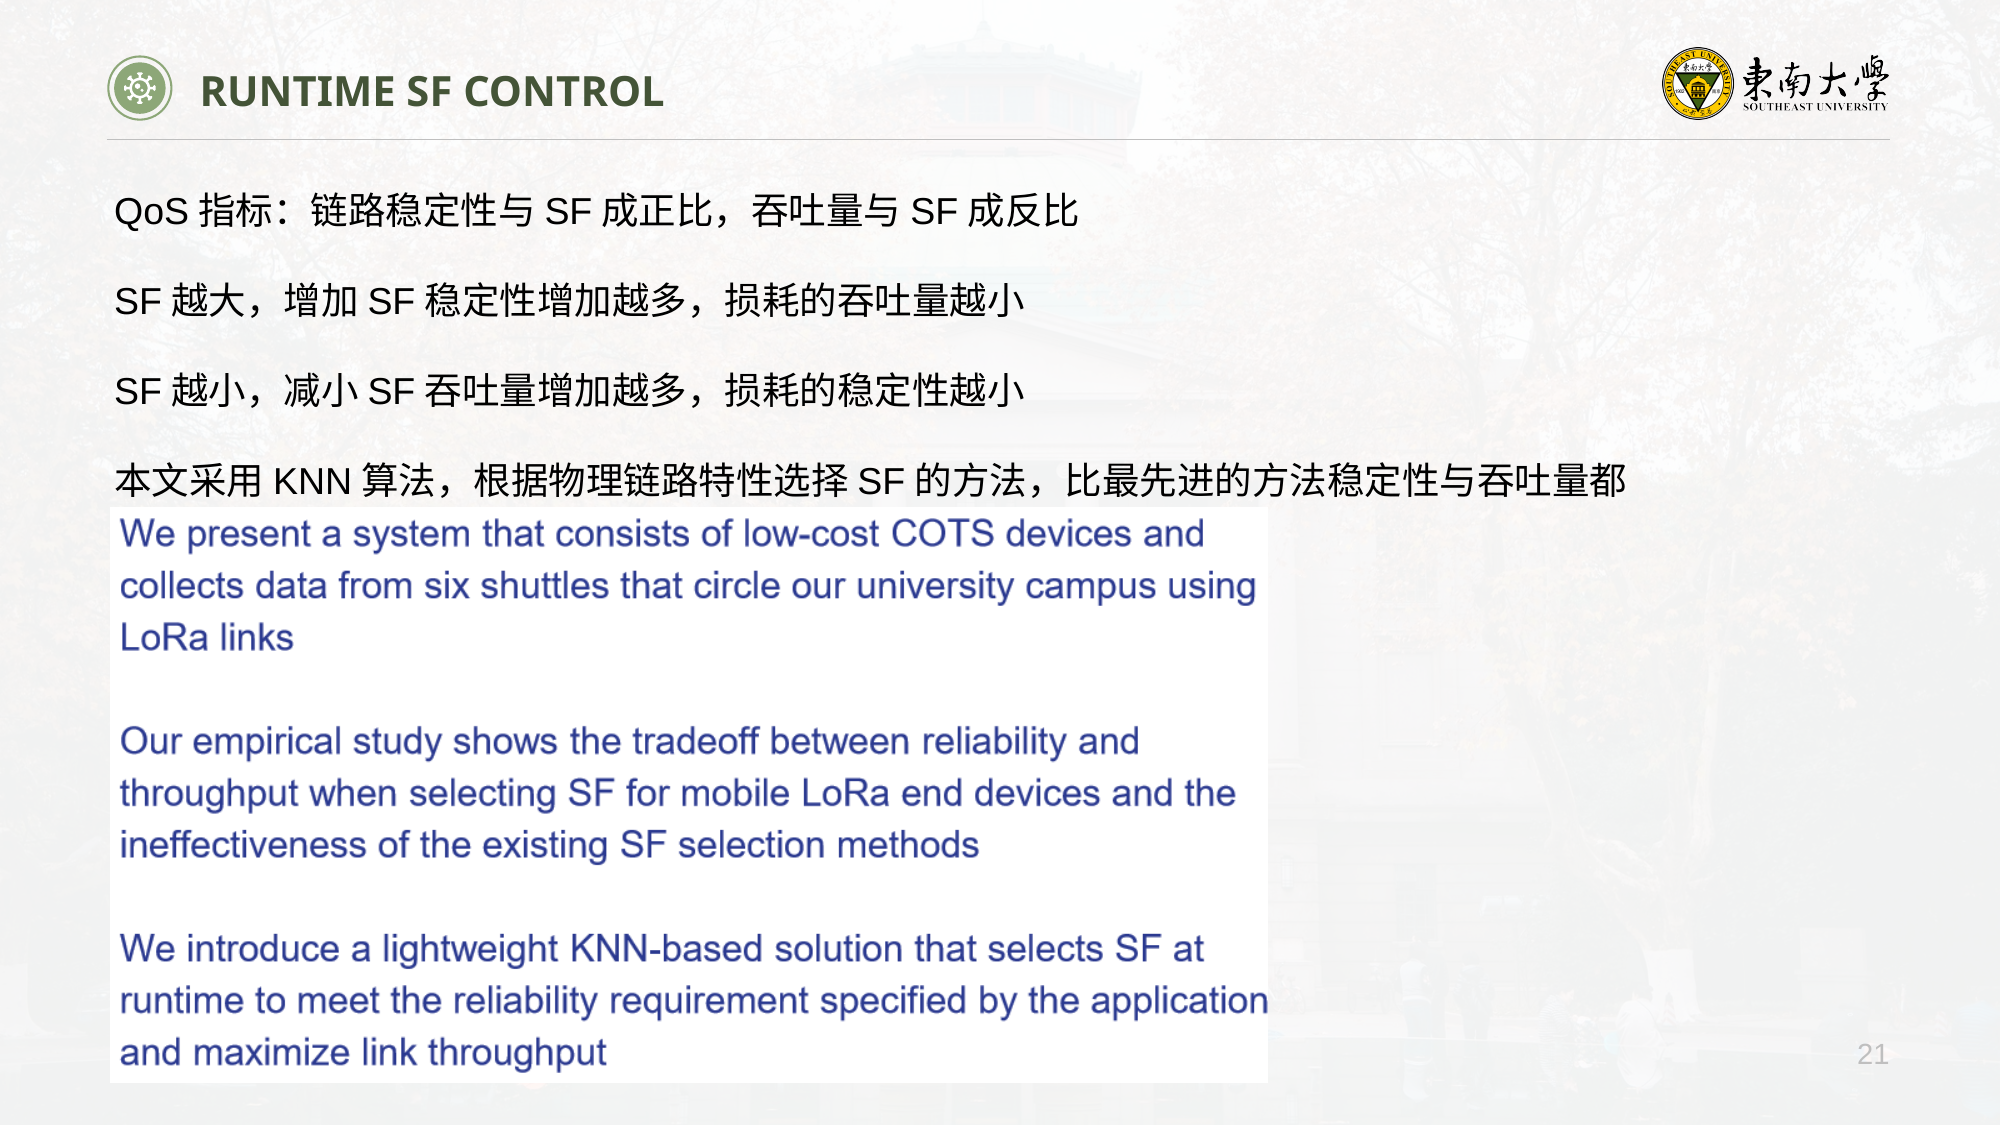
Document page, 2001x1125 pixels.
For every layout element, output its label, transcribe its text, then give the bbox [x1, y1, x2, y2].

slide_number 21 [1439, 1022, 1890, 1083]
text_box QoS指标：链路稳定性与SF成正比，吞吐量与SF成反比 SF越大，增加SF稳定性增加越多，损耗的吞吐量越小 SF越小，减小SF吞吐量增加越多，损耗的稳定性越小 本文采用KNN算法，根据物理链路特性选择SF的方法，比最先进的方法稳定性与吞吐量都高 [99, 179, 1663, 599]
picture [1662, 47, 1889, 120]
list RUNTIME SF CONTROL [199, 56, 1663, 123]
picture [110, 507, 1268, 1083]
